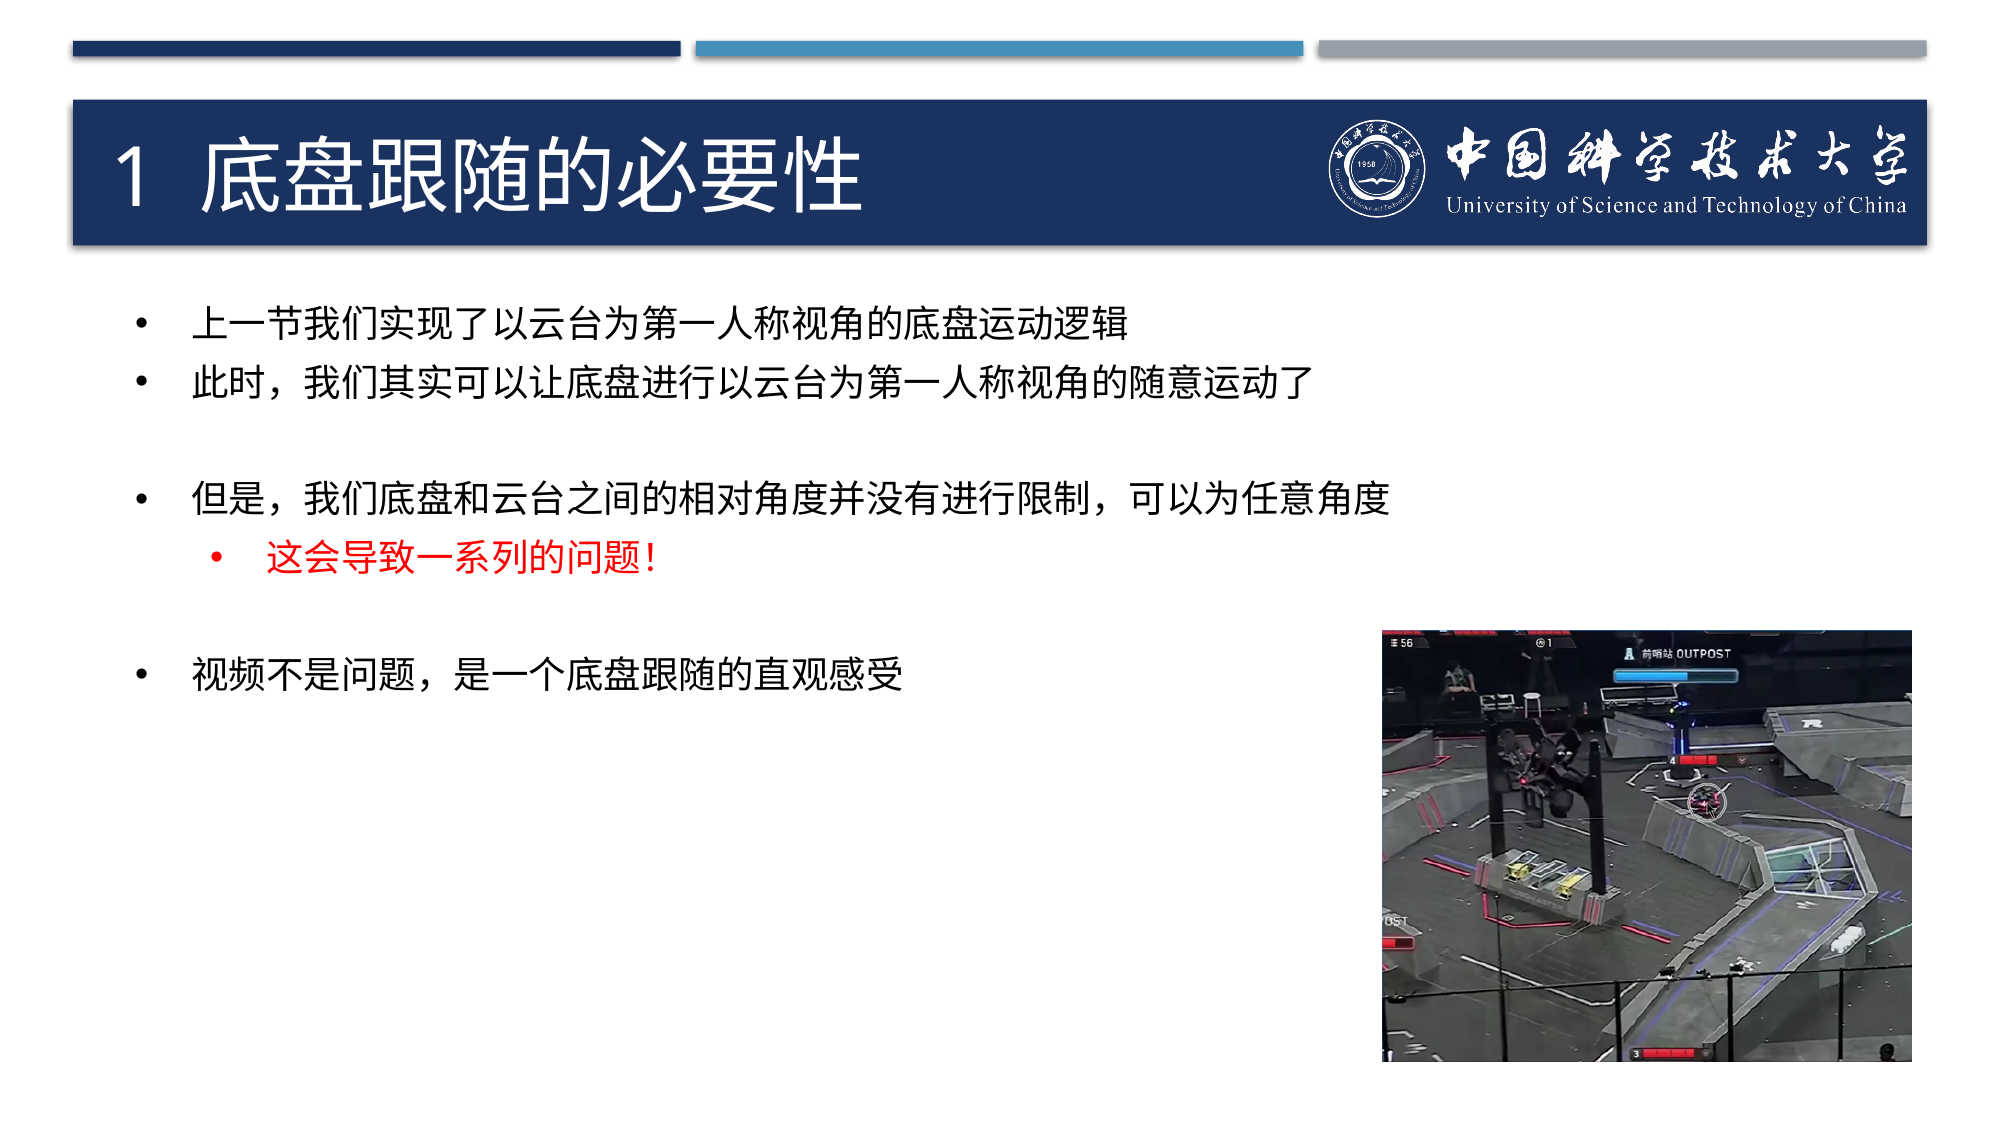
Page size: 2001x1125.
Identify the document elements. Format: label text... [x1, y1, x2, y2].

title 1 底盘跟随的必要性 [95, 91, 1905, 255]
picture [1905, 117, 1916, 221]
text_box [1380, 629, 1913, 1064]
text_box 上一节我们实现了以云台为第一人称视角的底盘运动逻辑 此时，我们其实可以让底盘进行以云台为第一人称视角的随意运动了 但是，我们底盘和云台之间的相对角度并没有进行限制，可以为任意角度 这会导致一系列的问题！ 视频不是问题，是一个底盘跟随的直观感受 [120, 279, 1930, 704]
